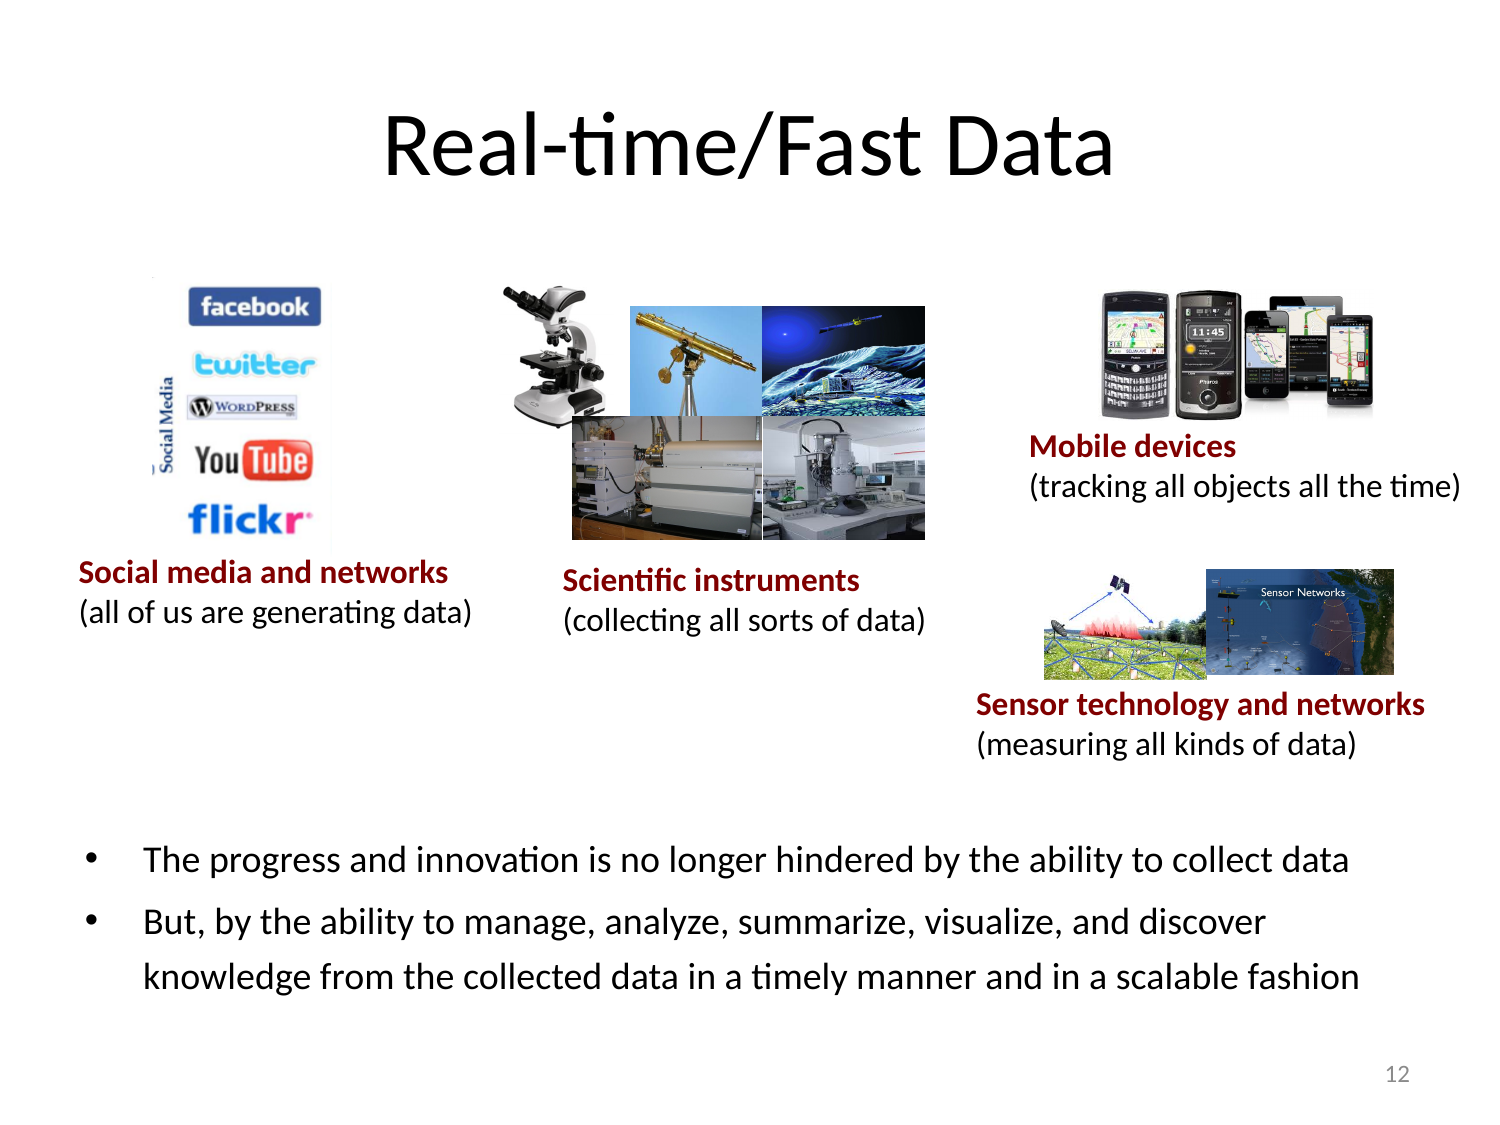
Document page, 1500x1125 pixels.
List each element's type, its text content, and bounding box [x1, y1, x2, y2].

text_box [52, 277, 495, 640]
slide_number 12 [1074, 1042, 1425, 1103]
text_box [499, 274, 958, 648]
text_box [1002, 289, 1489, 513]
title Real-time/Fast Data [75, 45, 1425, 233]
list The progress and innovation is no longer hindered by the ability to collect data But, by the ability to manage, analyze, summarize, visualize, and discover knowledge from the collected data in a timely manner and in a scalable fashion [69, 817, 1394, 1036]
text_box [960, 568, 1481, 771]
